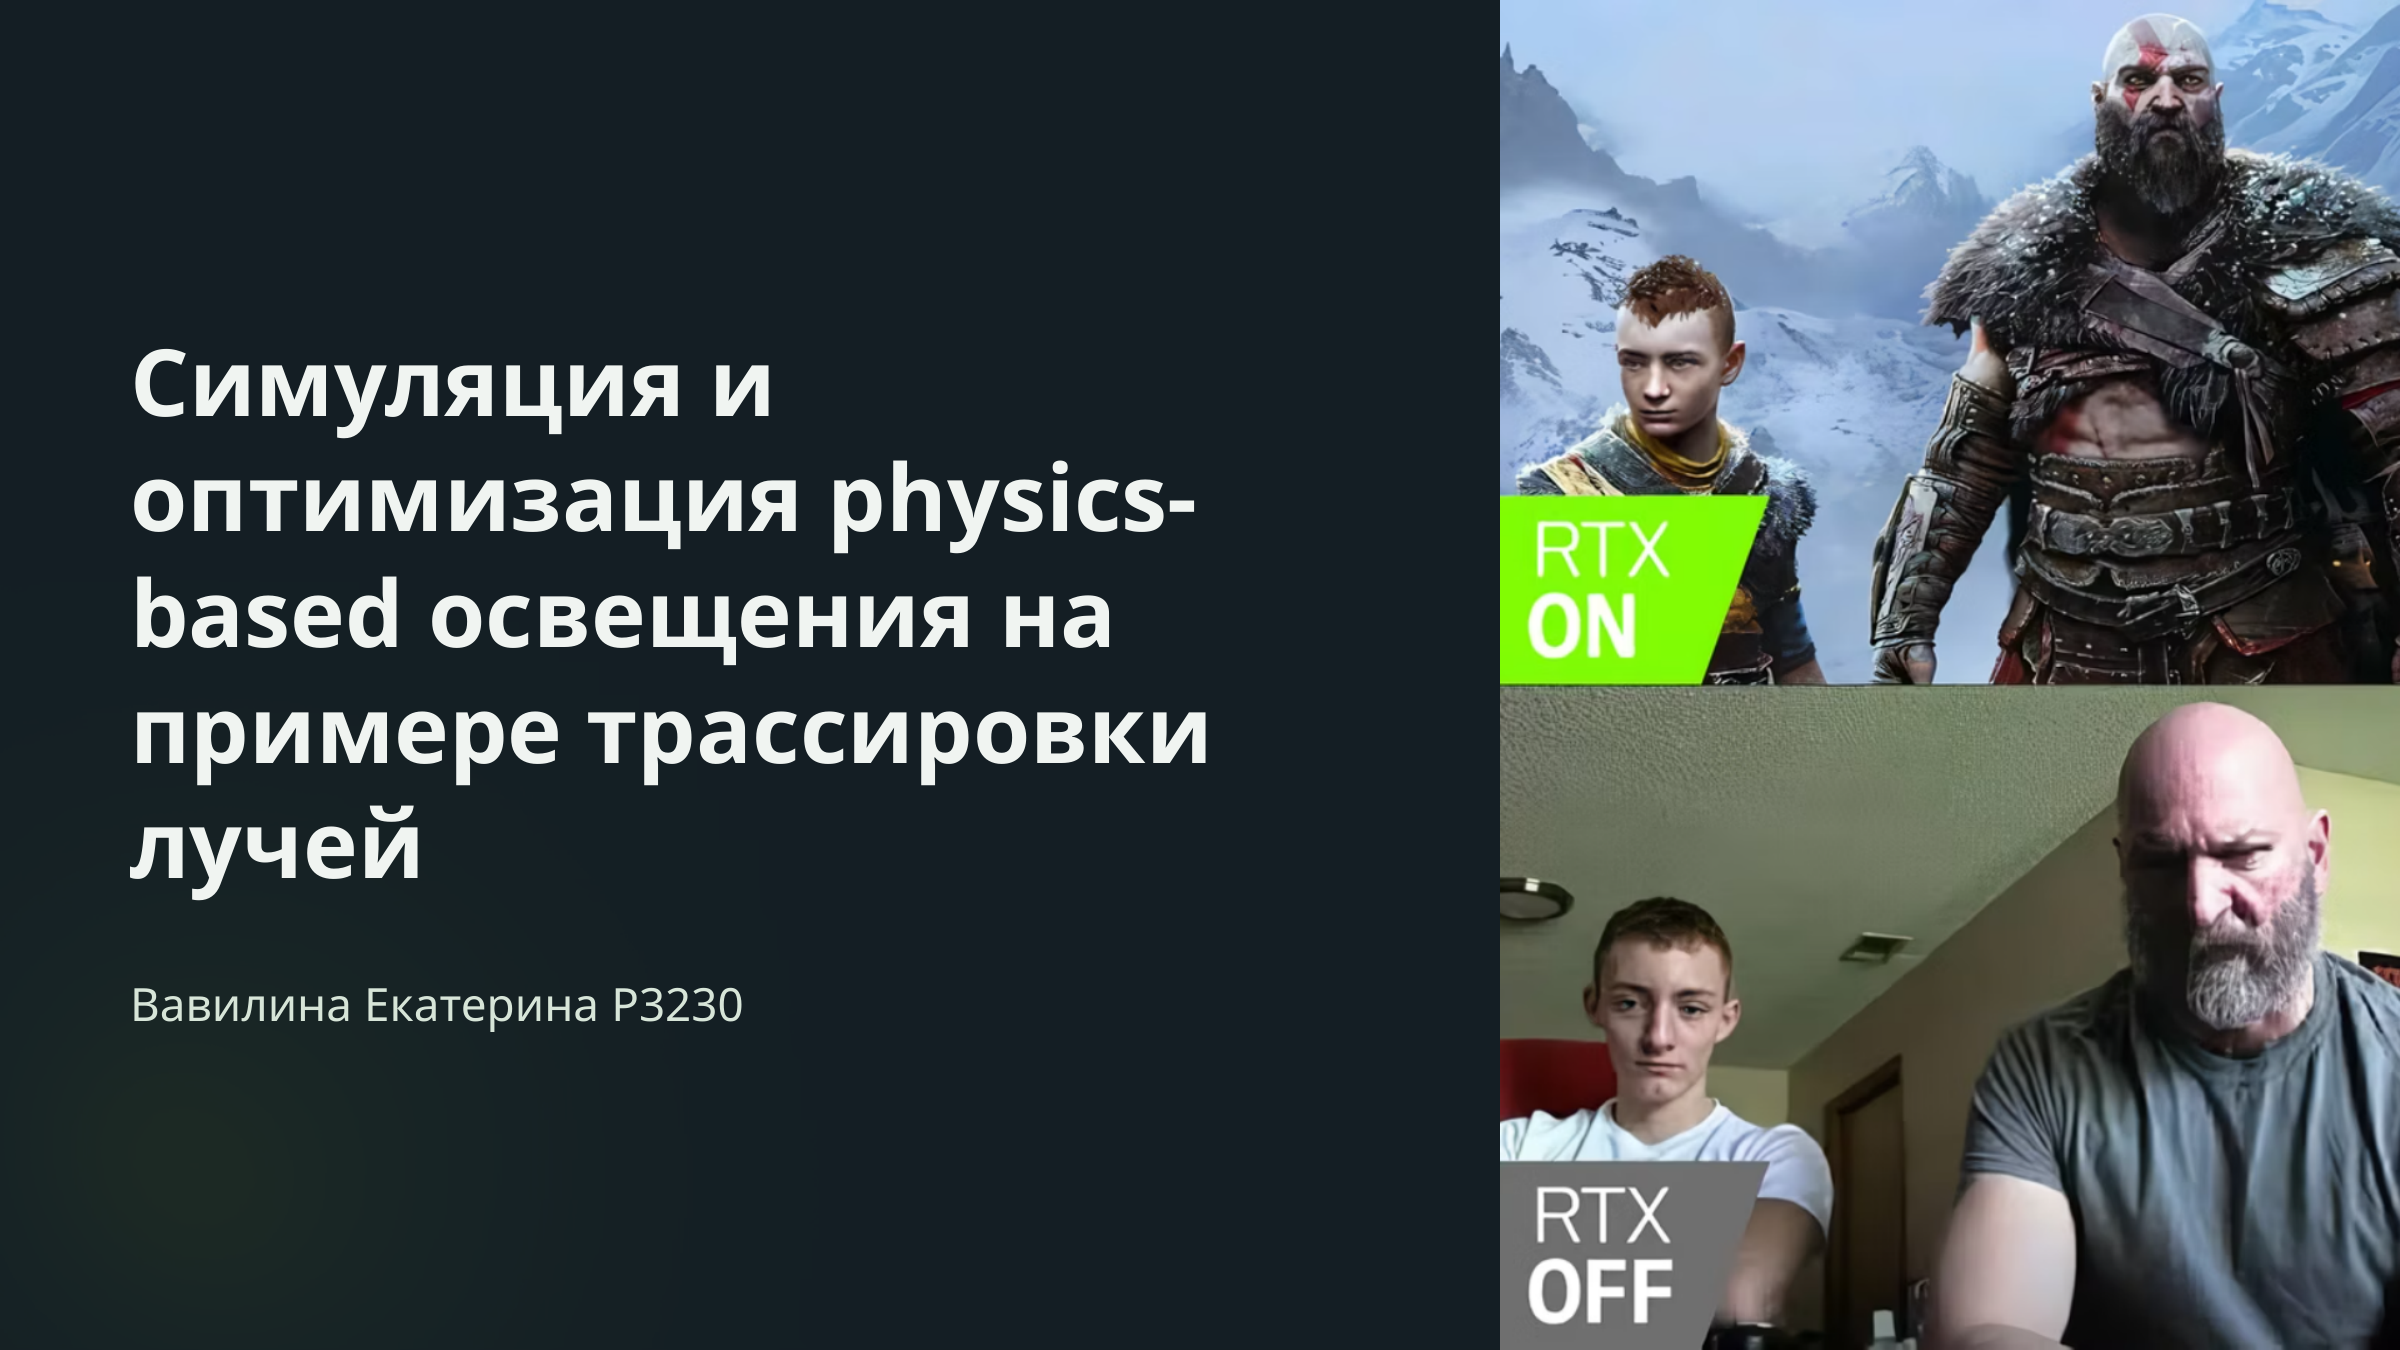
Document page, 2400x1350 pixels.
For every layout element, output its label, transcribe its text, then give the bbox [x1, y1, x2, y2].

picture [1499, 0, 2400, 1350]
text_box Вавилина Екатерина P3230 [130, 956, 1370, 1031]
text_box Симуляция и оптимизация physics-based освещения на примере трассировки лучей [130, 319, 1370, 901]
